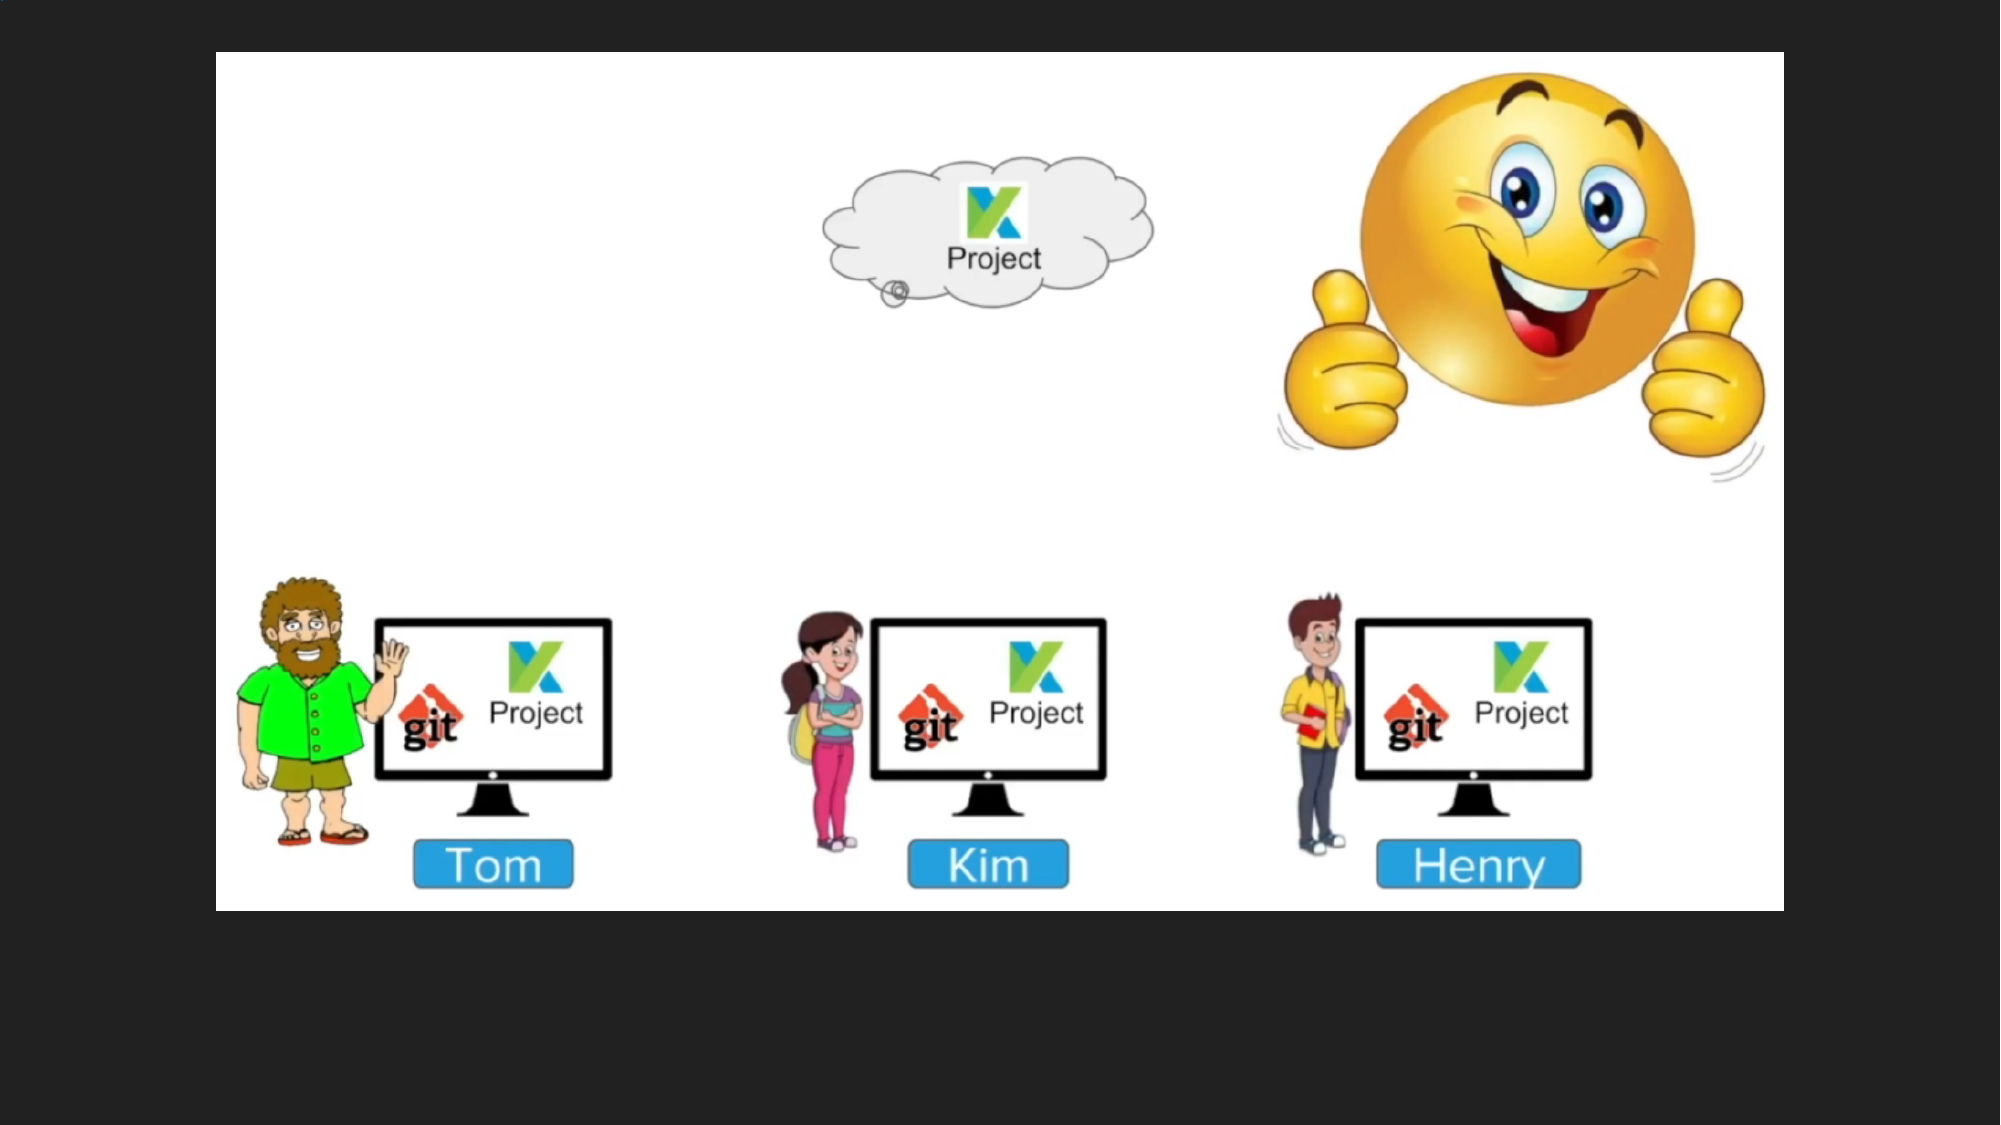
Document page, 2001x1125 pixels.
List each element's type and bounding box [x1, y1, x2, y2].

picture [216, 52, 1784, 911]
